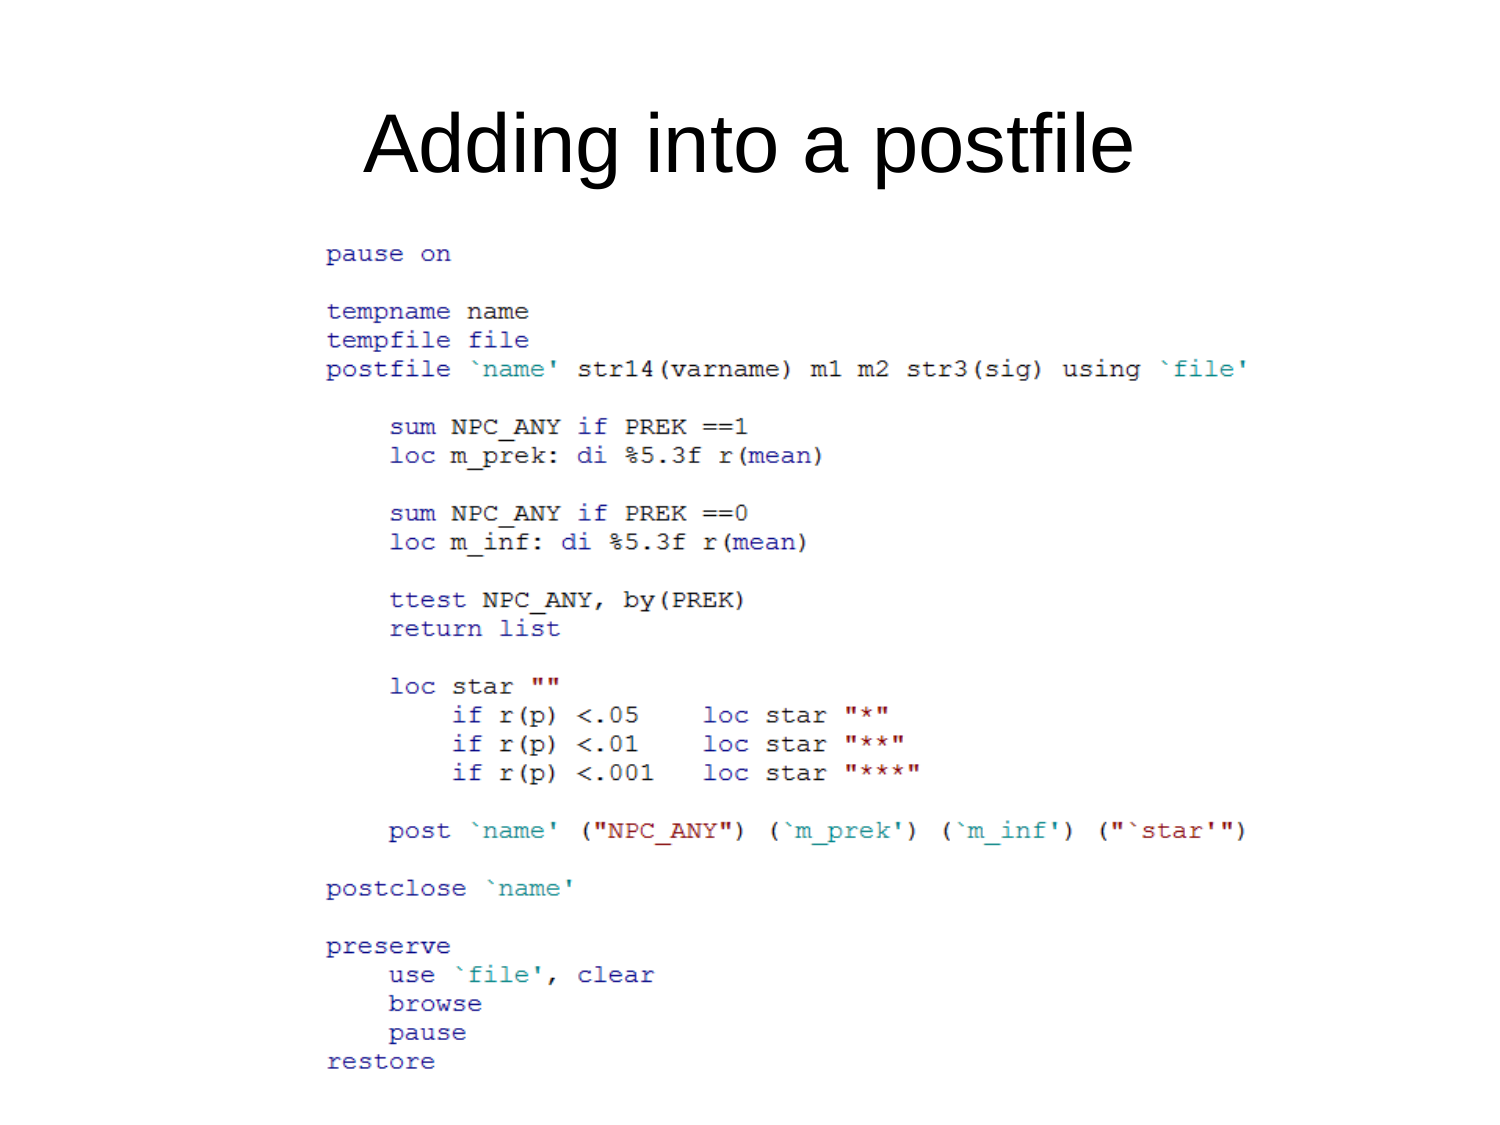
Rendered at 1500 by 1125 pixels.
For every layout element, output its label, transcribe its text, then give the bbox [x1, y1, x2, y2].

picture [224, 237, 1288, 1088]
title Adding into a postfile [75, 45, 1425, 233]
